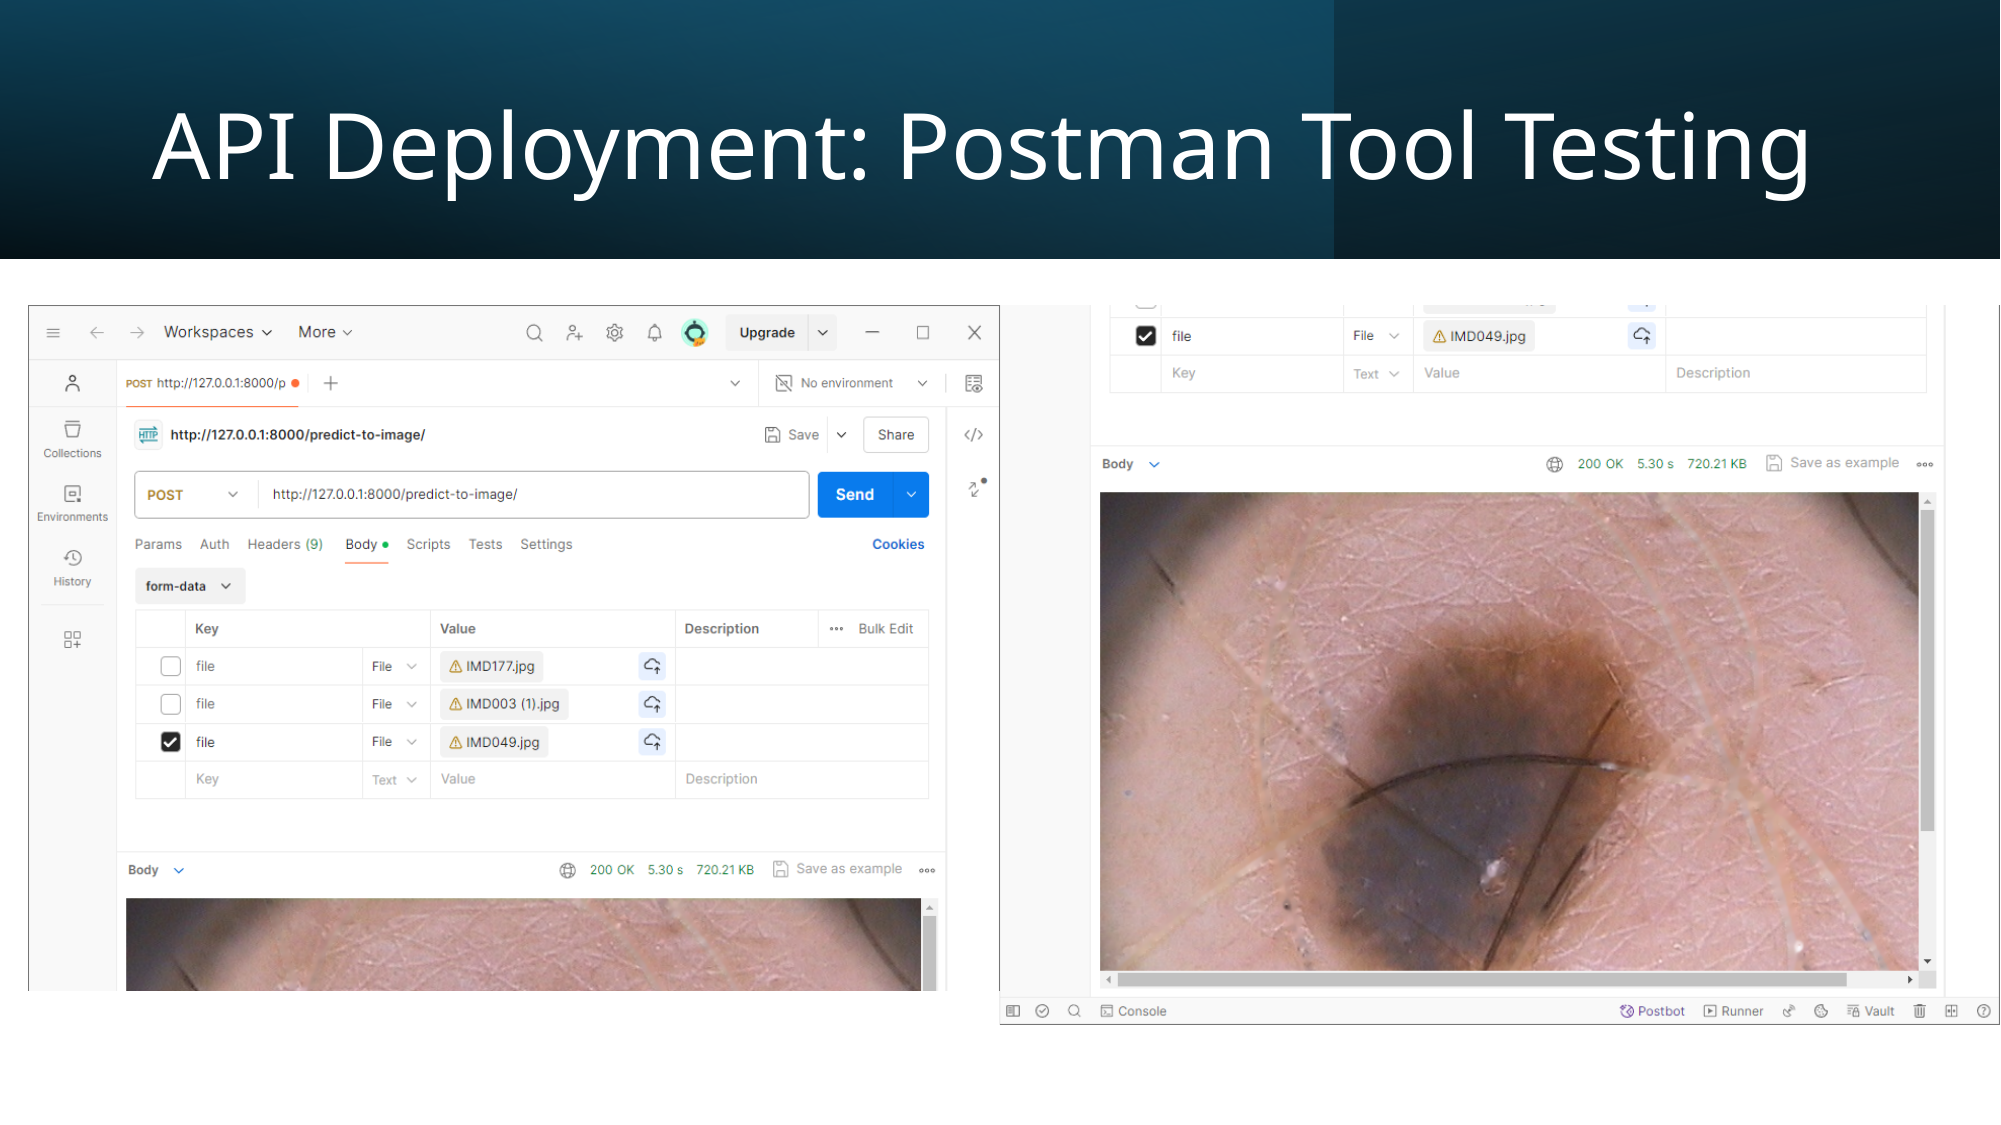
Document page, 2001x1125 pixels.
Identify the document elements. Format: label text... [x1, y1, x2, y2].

text_box [0, 0, 2000, 260]
picture [27, 304, 2000, 1026]
text_box API Deployment: Postman Tool Testing [137, 40, 1863, 259]
